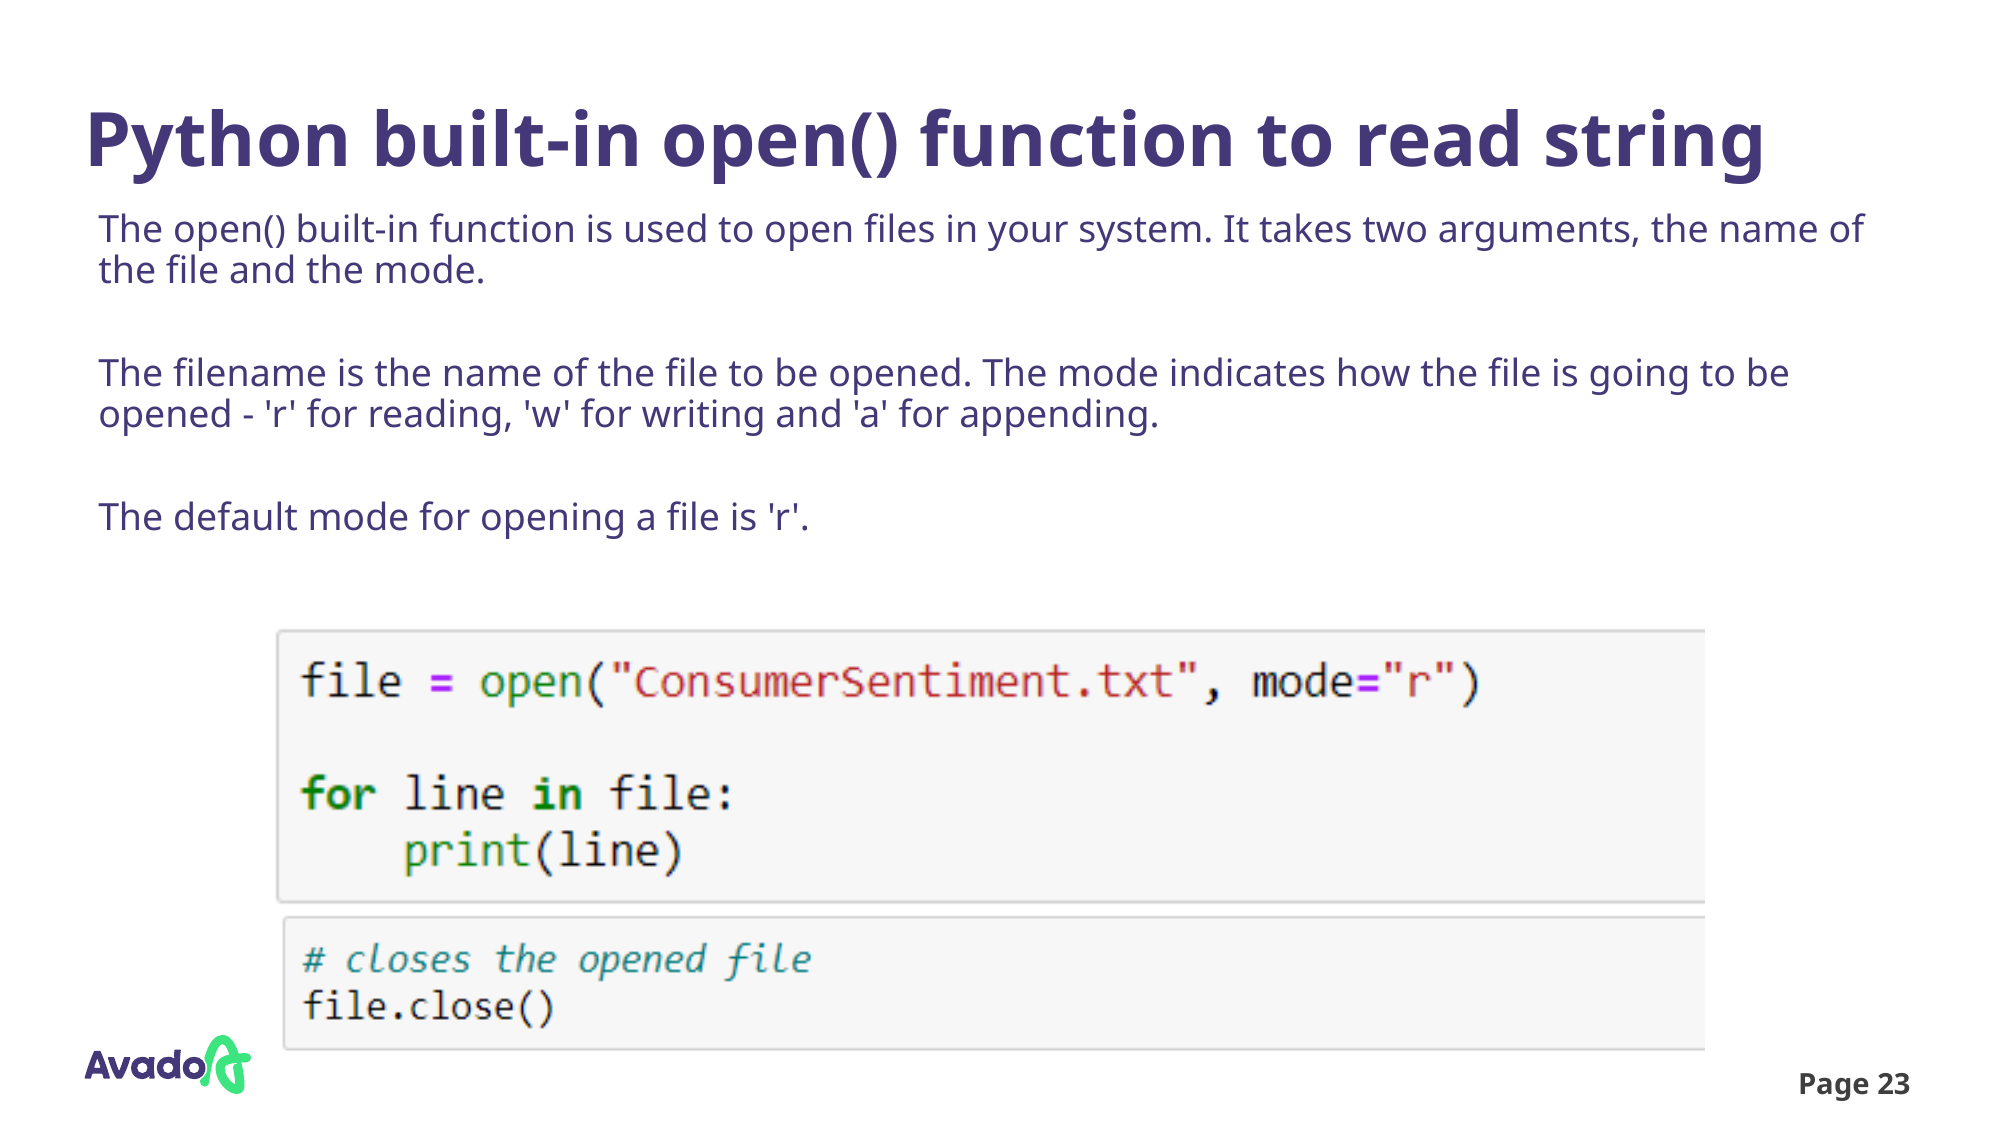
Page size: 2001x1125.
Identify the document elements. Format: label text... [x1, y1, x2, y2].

text_box The open() built-in function is used to open files in your system. It takes two arguments, the name of the file and the mode. The filename is the name of the file to be opened. The mode indicates how the file is going to be opened - 'r' for reading, 'w' for writing and 'a' for appending. The default mode for opening a file is 'r'. [83, 202, 1884, 1040]
text_box Page 23 [1783, 1057, 2000, 1125]
title Python built-in open() function to read string [84, 91, 1916, 188]
picture [261, 625, 1705, 1069]
